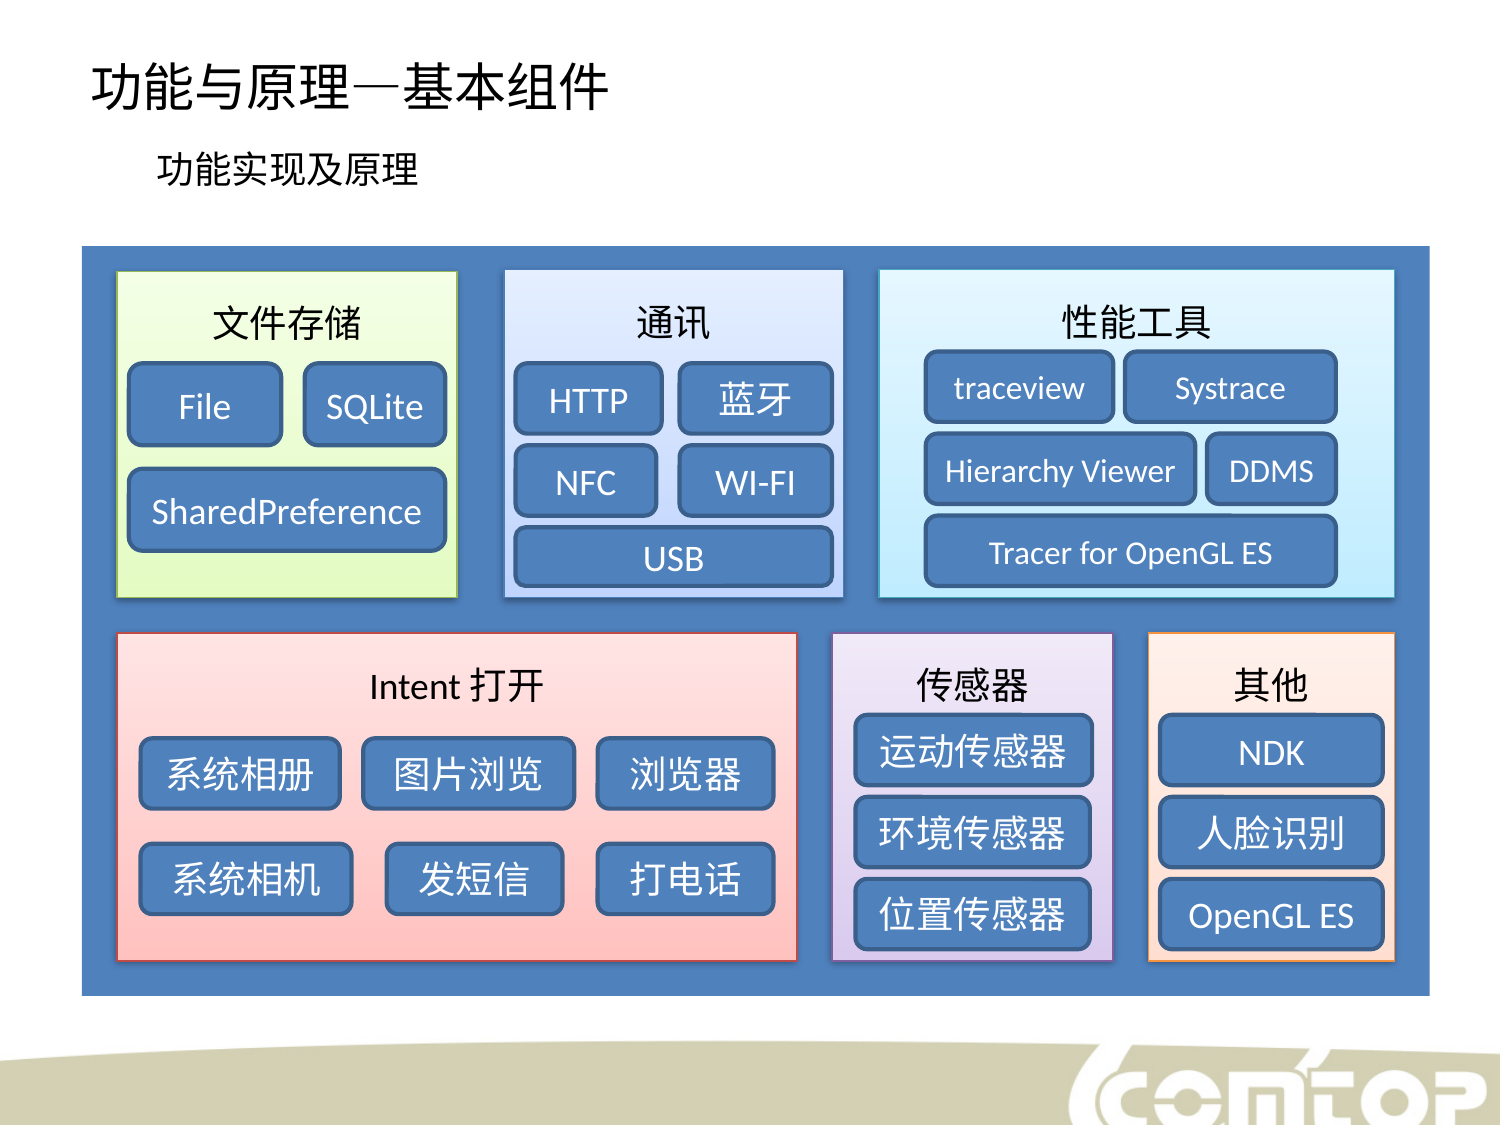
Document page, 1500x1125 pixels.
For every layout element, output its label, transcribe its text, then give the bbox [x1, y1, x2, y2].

text_box 功能实现及原理 [142, 138, 435, 199]
text_box OpenGL ES [1157, 876, 1385, 952]
text_box 系统相机 [138, 841, 354, 917]
text_box 环境传感器 [853, 794, 1092, 870]
text_box USB [513, 525, 835, 588]
text_box 运动传感器 [853, 712, 1095, 788]
text_box 传感器 [831, 632, 1114, 962]
text_box File [126, 361, 284, 448]
text_box 浏览器 [595, 736, 776, 811]
text_box Hierarchy Viewer [923, 431, 1198, 507]
text_box 性能工具 [878, 269, 1395, 598]
text_box 发短信 [384, 841, 565, 917]
text_box SQLite [302, 361, 448, 448]
text_box DDMS [1204, 431, 1339, 507]
text_box 通讯 [503, 269, 844, 598]
text_box 功能与原理—基本组件 [75, 46, 626, 125]
text_box [80, 244, 1432, 998]
text_box NFC [513, 443, 659, 518]
text_box traceview [923, 349, 1116, 424]
text_box 文件存储 [116, 271, 458, 598]
text_box Systrace [1122, 349, 1338, 424]
picture [0, 0, 1500, 1125]
text_box HTTP [513, 361, 664, 436]
text_box 位置传感器 [853, 876, 1092, 952]
text_box 系统相册 [138, 736, 342, 811]
text_box 打电话 [595, 841, 776, 917]
text_box 人脸识别 [1157, 794, 1385, 870]
text_box 其他 [1148, 632, 1395, 962]
text_box NDK [1157, 712, 1385, 788]
text_box WI-FI [677, 443, 835, 518]
text_box 蓝牙 [677, 361, 835, 436]
text_box 图片浏览 [361, 736, 577, 811]
text_box Tracer for OpenGL ES [923, 513, 1339, 589]
text_box SharedPreference [126, 466, 448, 553]
text_box Intent打开 [116, 632, 798, 962]
